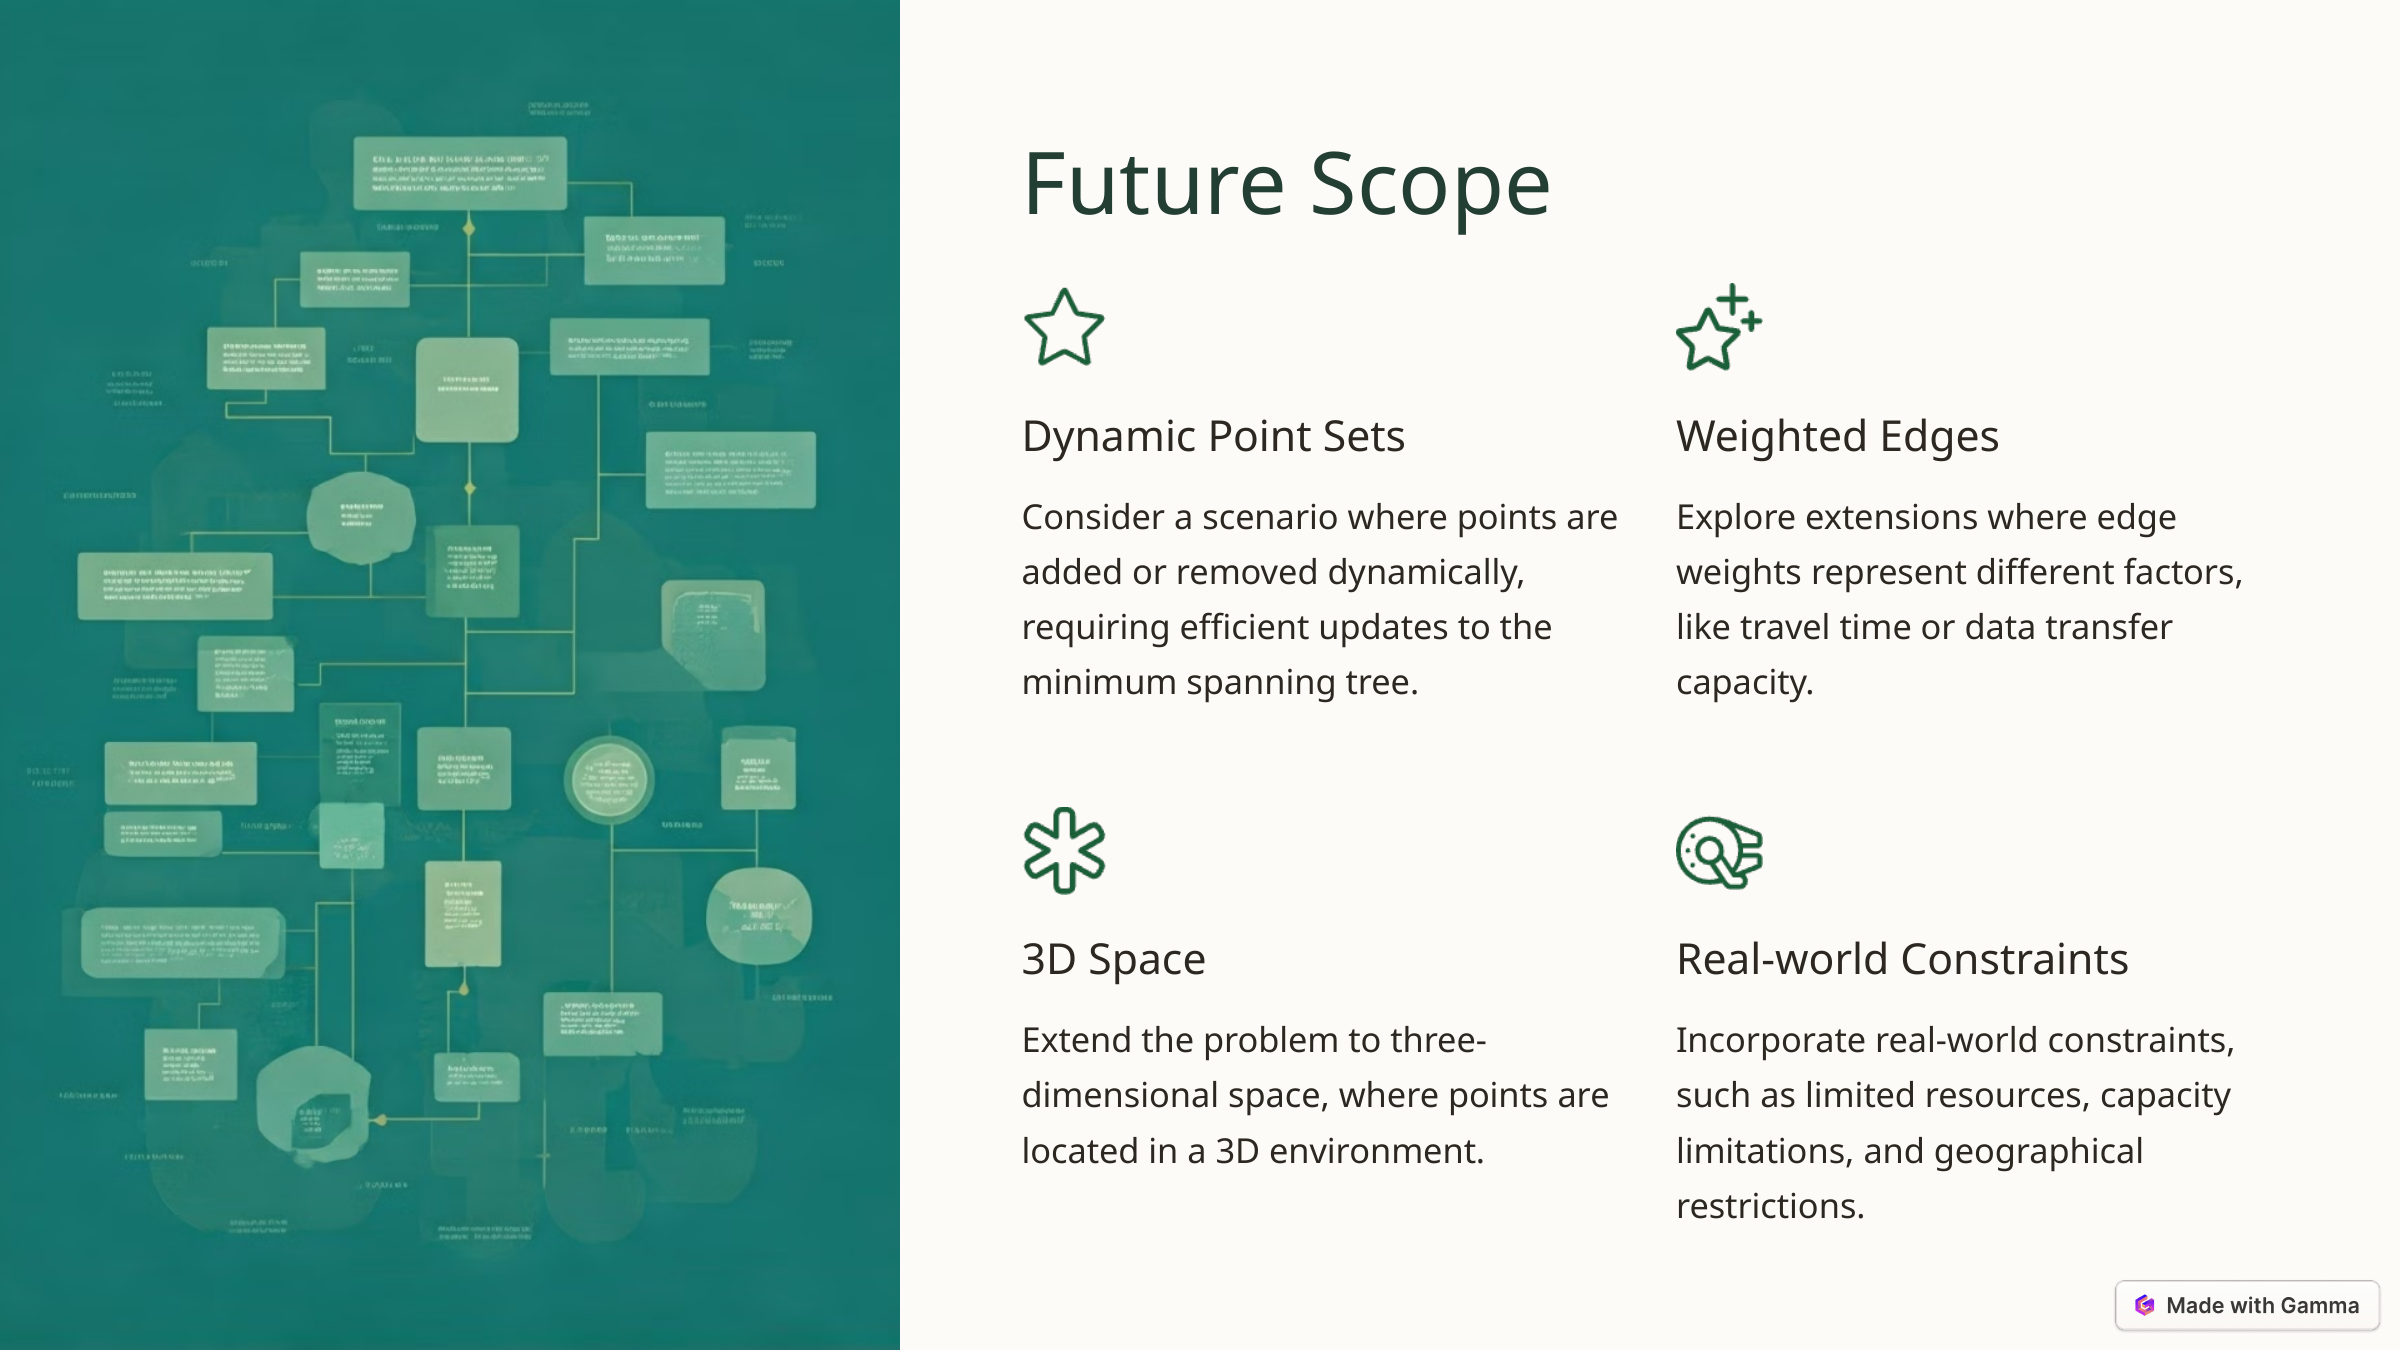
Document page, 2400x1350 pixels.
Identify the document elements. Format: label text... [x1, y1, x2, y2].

picture [0, 0, 900, 1350]
picture [2106, 1271, 2389, 1339]
text_box Future Scope [1021, 123, 1891, 232]
text_box Incorporate real-world constraints, such as limited resources, capacity limitations, and geographical restrictions. [1676, 1004, 2279, 1227]
text_box Extend the problem to three-dimensional space, where points are located in a 3D environment. [1021, 1004, 1624, 1172]
text_box Real-world Constraints [1676, 929, 2124, 984]
text_box Dynamic Point Sets [1021, 405, 1457, 460]
text_box 3D Space [1021, 929, 1457, 984]
text_box Weighted Edges [1675, 405, 2111, 460]
picture [1021, 283, 1109, 371]
text_box Consider a scenario where points are added or removed dynamically, requiring efficient updates to the minimum spanning tree. [1021, 480, 1624, 704]
text_box Explore extensions where edge weights represent different factors, like travel time or data transfer capacity. [1676, 480, 2279, 704]
picture [1676, 283, 1763, 371]
picture [1021, 807, 1109, 895]
picture [1676, 807, 1763, 895]
